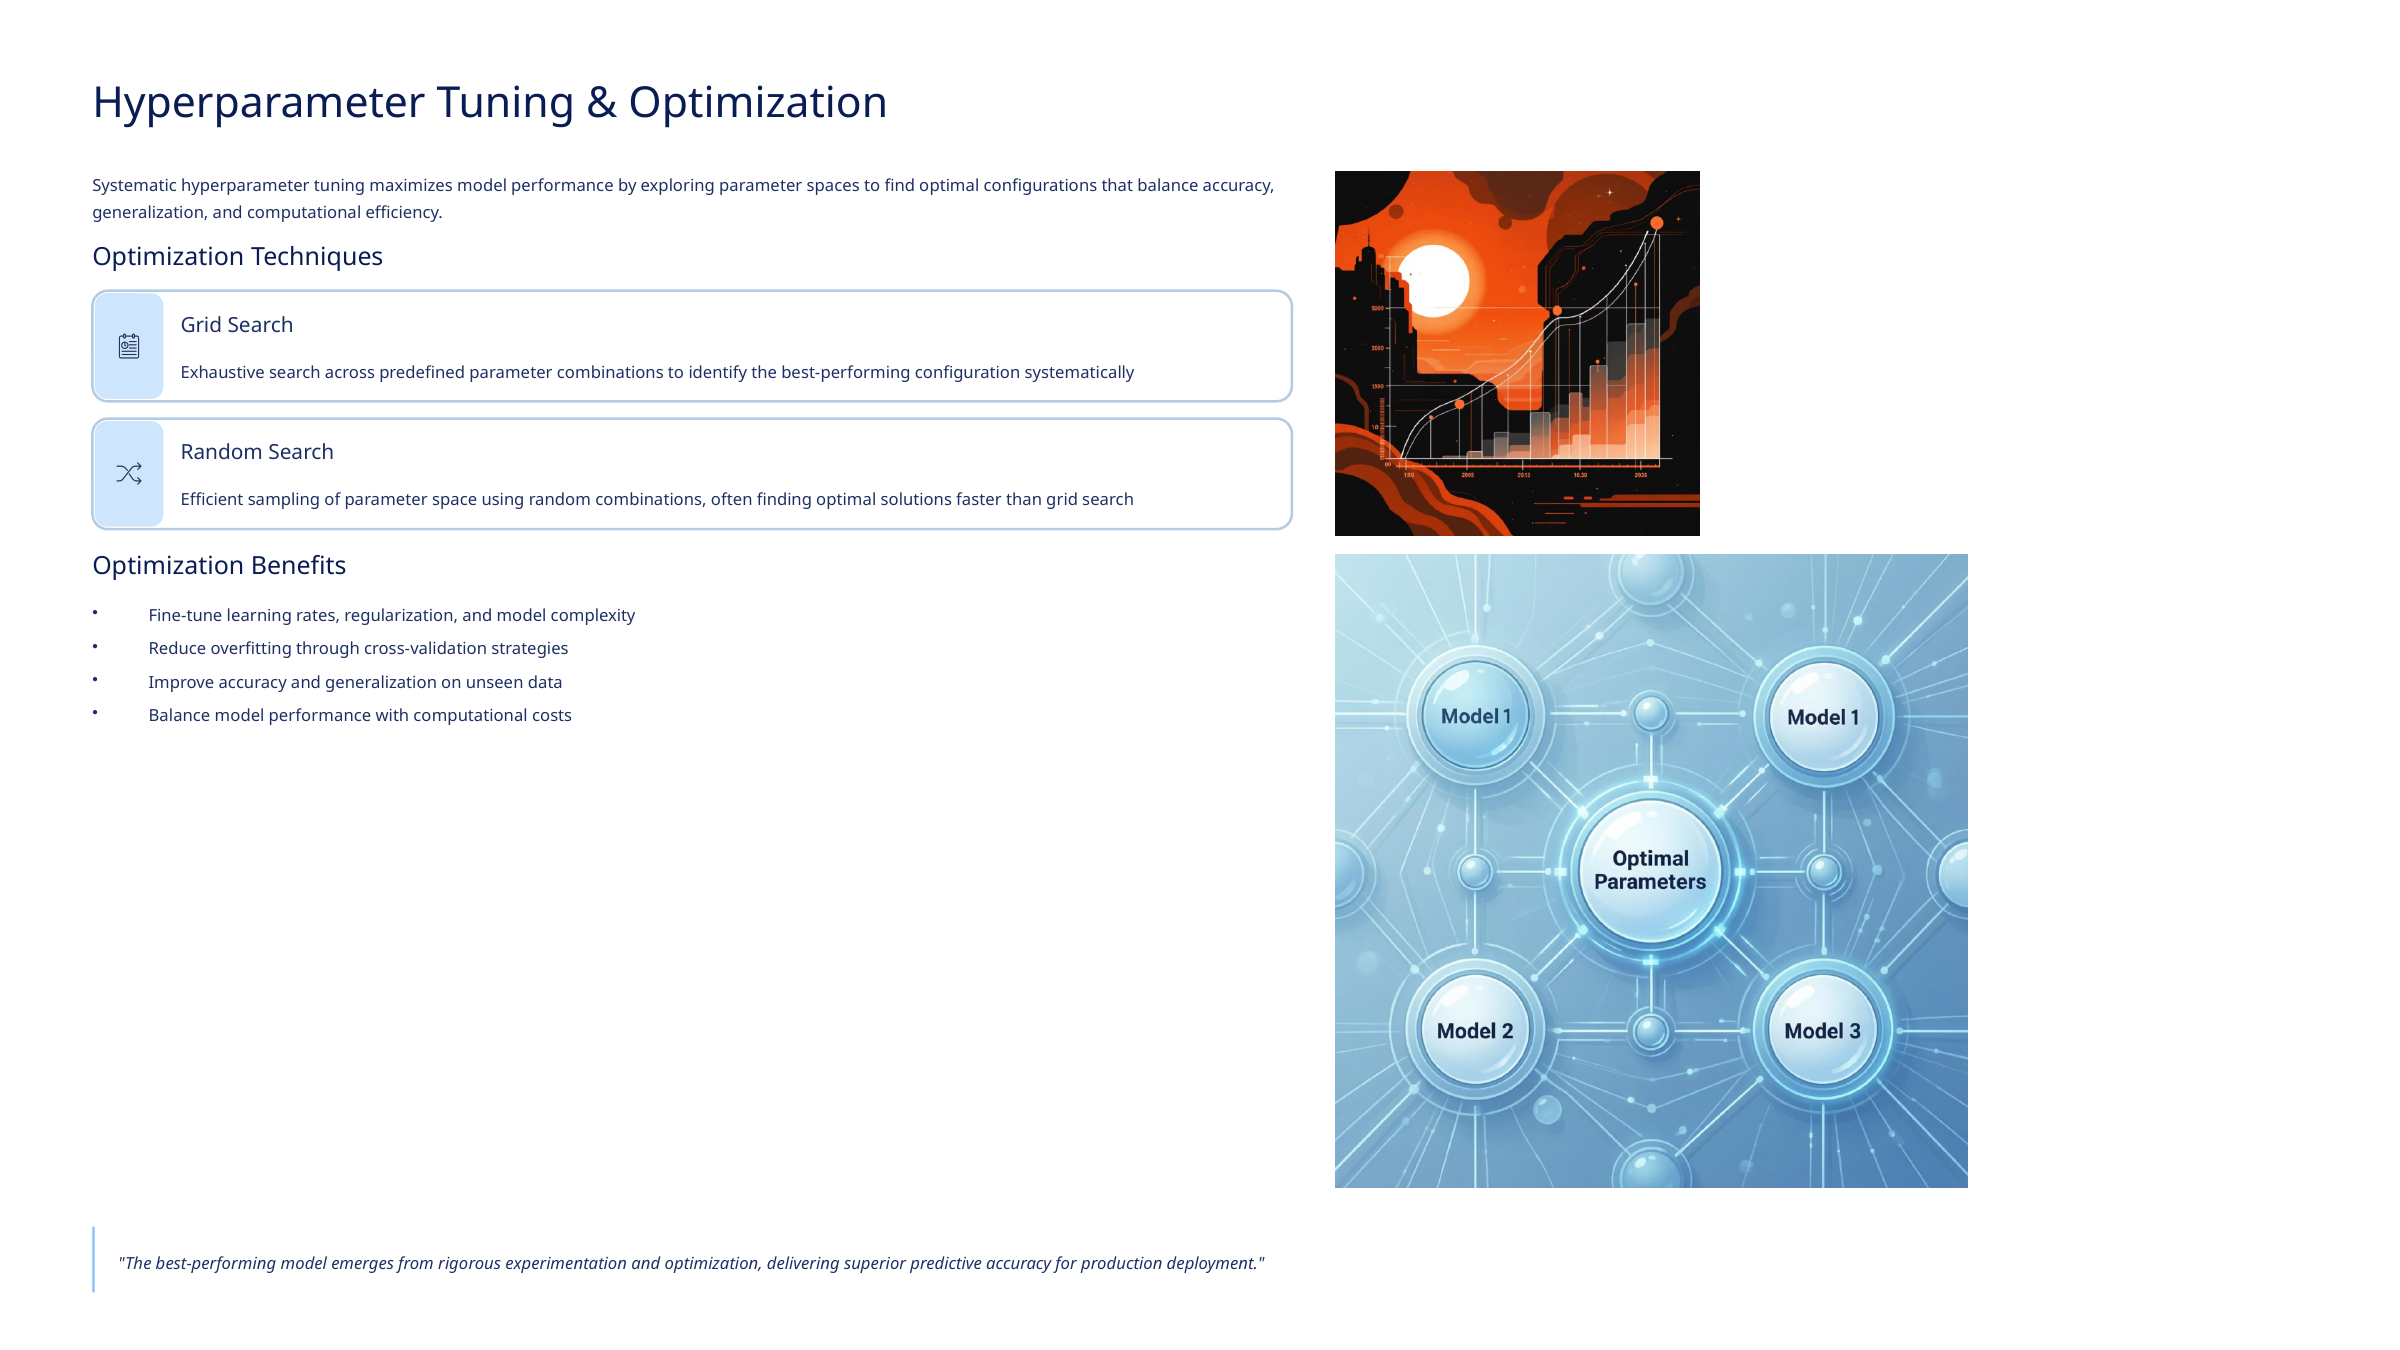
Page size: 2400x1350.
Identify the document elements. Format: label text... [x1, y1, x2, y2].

text_box [92, 290, 1292, 402]
picture [1334, 554, 1968, 1188]
text_box Reduce overfitting through cross-validation strategies [92, 631, 1292, 659]
text_box [94, 421, 164, 527]
text_box Efficient sampling of parameter space using random combinations, often finding optimal solutions faster than grid search [180, 482, 1273, 510]
text_box Random Search [180, 438, 395, 465]
text_box Grid Search [180, 310, 395, 338]
text_box Balance model performance with computational costs [92, 698, 1292, 726]
text_box Optimization Techniques [92, 239, 396, 272]
text_box Fine-tune learning rates, regularization, and model complexity [92, 597, 1292, 626]
picture [116, 460, 142, 487]
text_box Exhaustive search across predefined parameter combinations to identify the best-performing configuration systematically [180, 354, 1273, 382]
picture [116, 333, 142, 359]
text_box Systematic hyperparameter tuning maximizes model performance by exploring parameter spaces to find optimal configurations that balance accuracy, generalization, and computational efficiency. [92, 167, 1292, 223]
text_box "The best-performing model emerges from rigorous experimentation and optimization, delivering superior predictive accuracy for production deployment." [118, 1245, 2308, 1274]
text_box Hyperparameter Tuning & Optimization [92, 72, 889, 127]
text_box Optimization Benefits [92, 548, 356, 581]
text_box [94, 293, 164, 399]
picture [1334, 171, 1700, 536]
text_box Improve accuracy and generalization on unseen data [92, 664, 1292, 692]
text_box [92, 418, 1292, 530]
